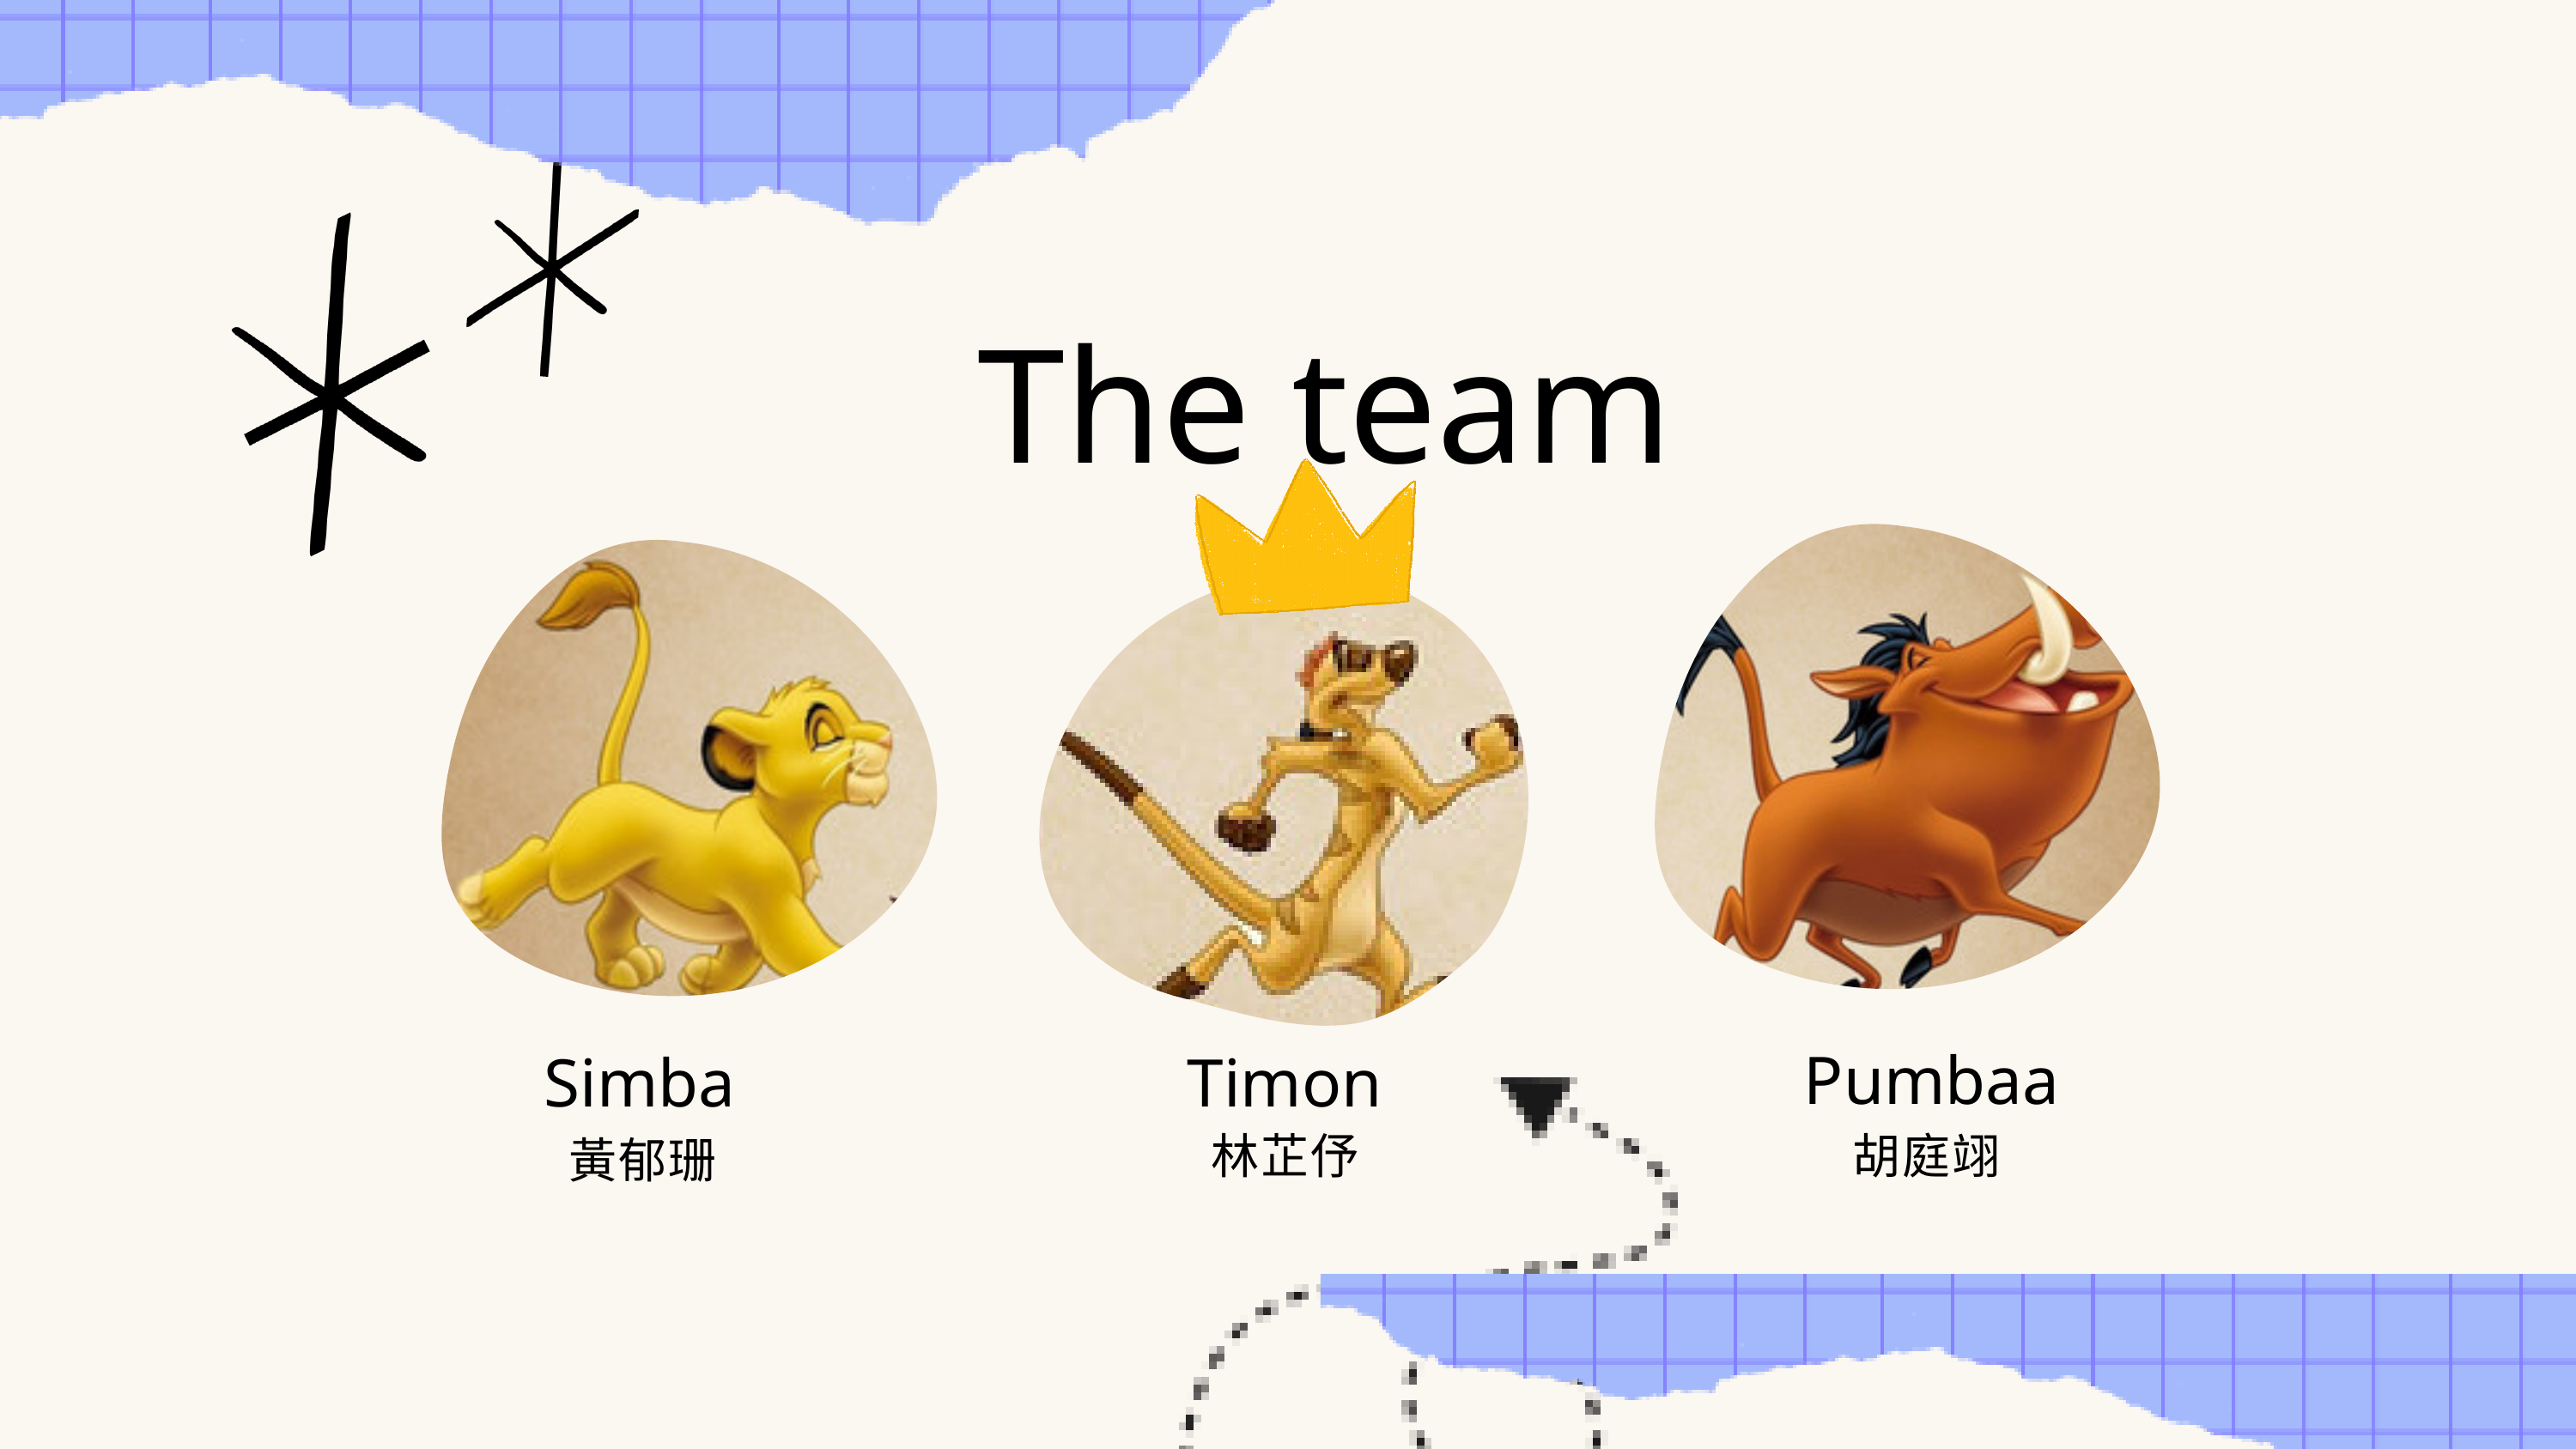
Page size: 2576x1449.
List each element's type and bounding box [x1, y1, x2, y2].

picture [0, 0, 2576, 1449]
text_box [440, 553, 945, 1040]
text_box [1653, 537, 2168, 1034]
text_box [1034, 537, 1536, 1040]
